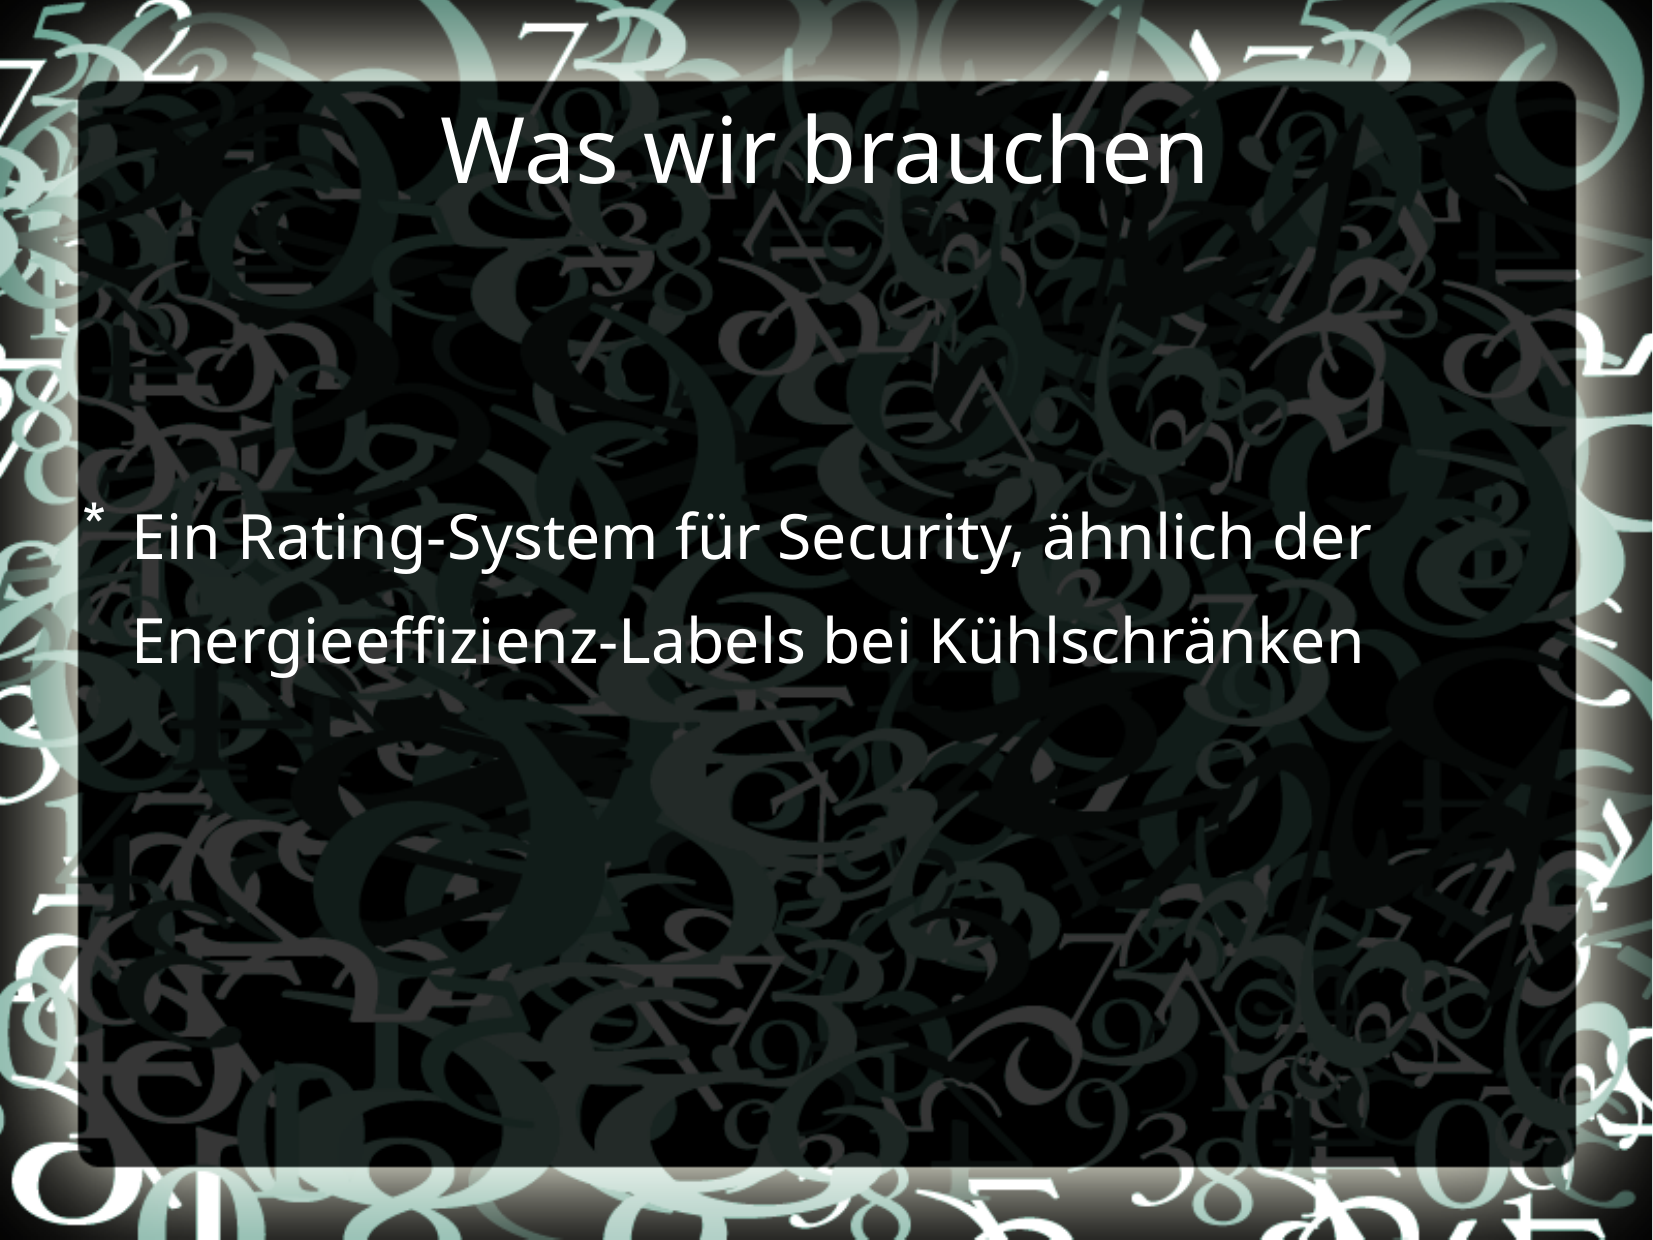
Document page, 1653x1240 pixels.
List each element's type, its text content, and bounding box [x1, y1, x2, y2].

picture [0, 0, 1653, 1240]
title Was wir brauchen [82, 16, 1570, 290]
text_box Ein Rating-System für Security, ähnlich der Energieeffizienz-Labels bei Kühlschränken [82, 363, 1570, 989]
